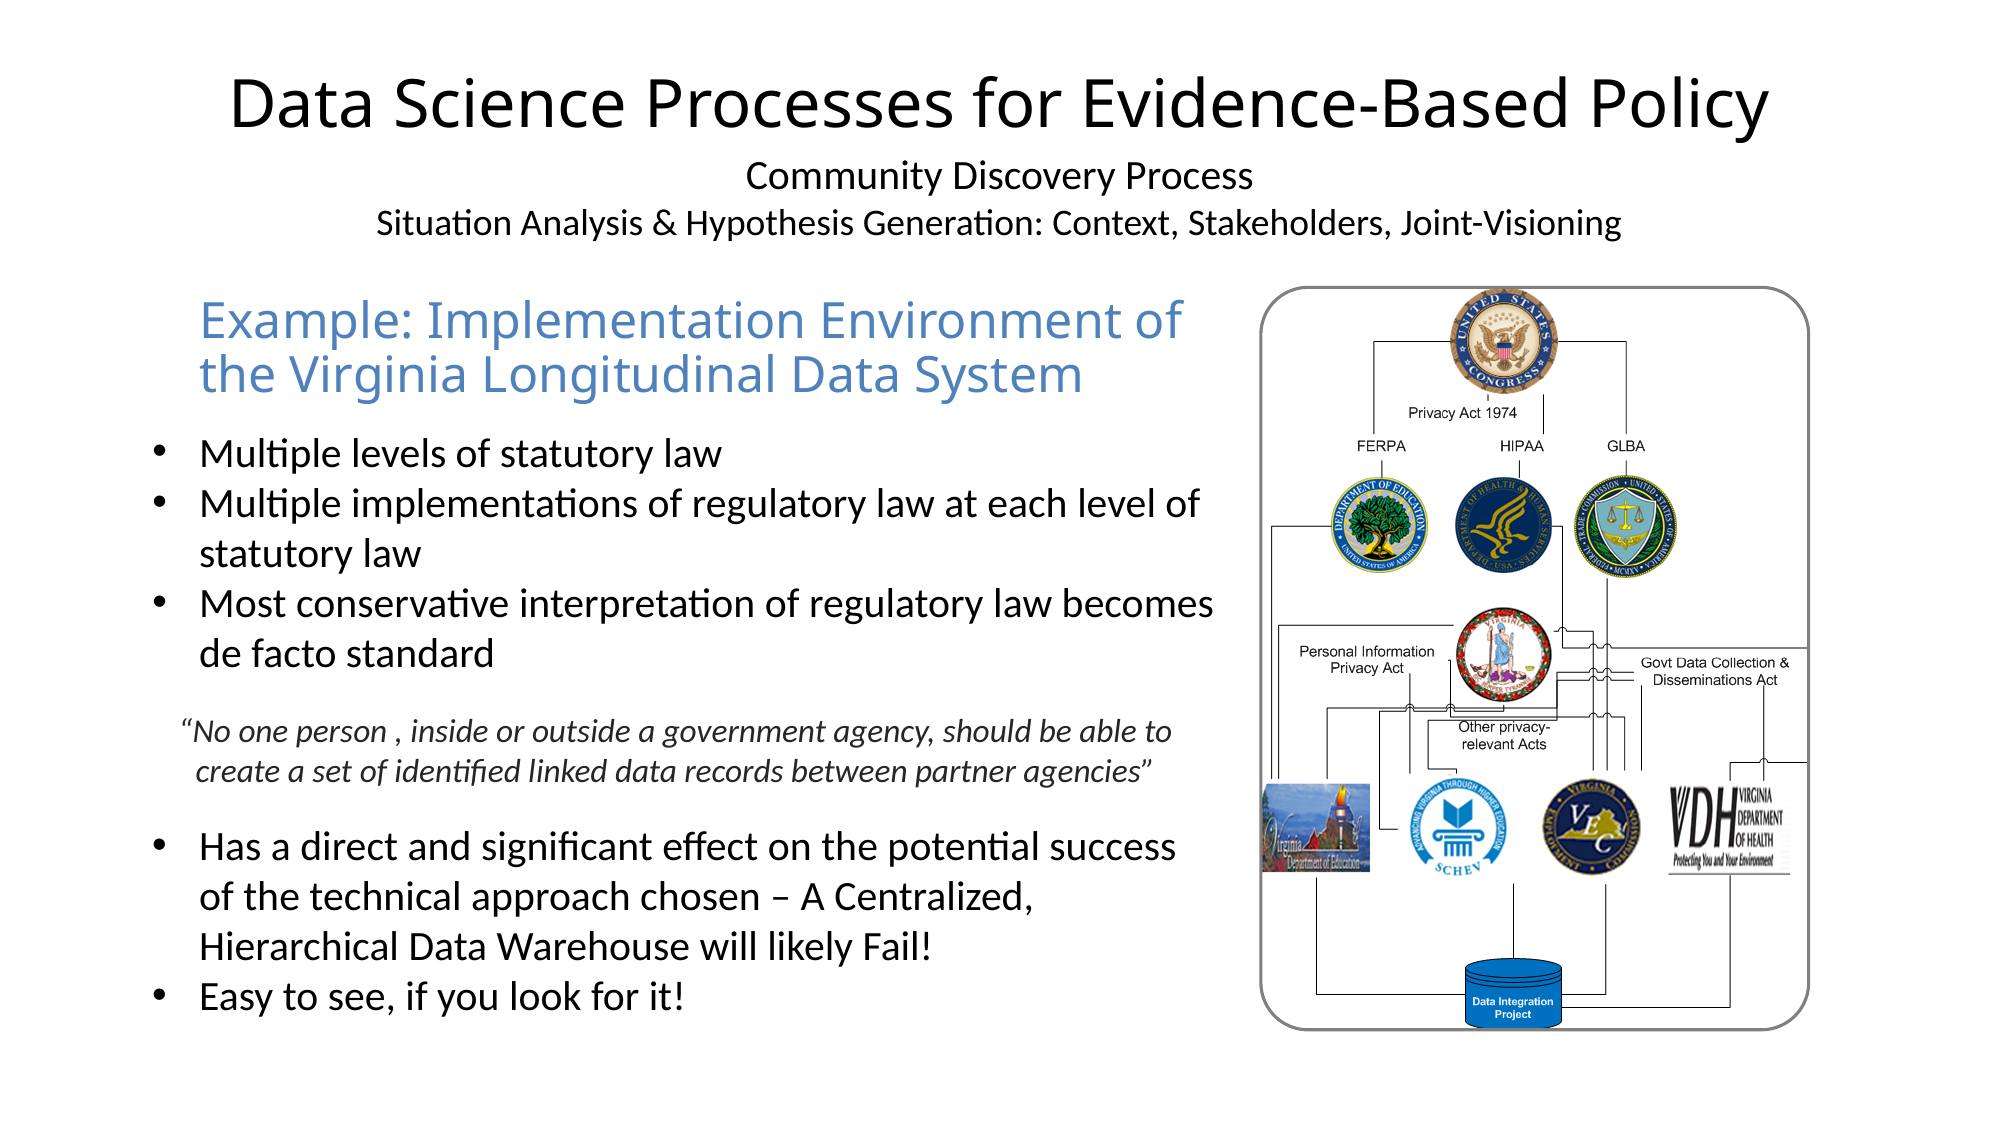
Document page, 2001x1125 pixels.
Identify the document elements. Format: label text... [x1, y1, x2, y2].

text_box Example: Implementation Environment of the Virginia Longitudinal Data System [184, 255, 1215, 418]
text_box Has a direct and significant effect on the potential success of the technical approach chosen – A Centralized, Hierarchical Data Warehouse will likely Fail! Easy to see, if you look for it! [137, 811, 1215, 1027]
text_box Community Discovery Process Situation Analysis & Hypothesis Generation: Context, Stakeholders, Joint-Visioning [137, 140, 1863, 251]
text_box Multiple levels of statutory law Multiple implementations of regulatory law at each level of statutory law Most conservative interpretation of regulatory law becomes de facto standard [137, 418, 1231, 684]
picture [1260, 287, 1809, 1030]
text_box “No one person , inside or outside a government agency, should be able to create a set of identified linked data records between partner agencies” [137, 702, 1215, 797]
text_box Data Science Processes for Evidence-Based Policy [137, 59, 1863, 140]
